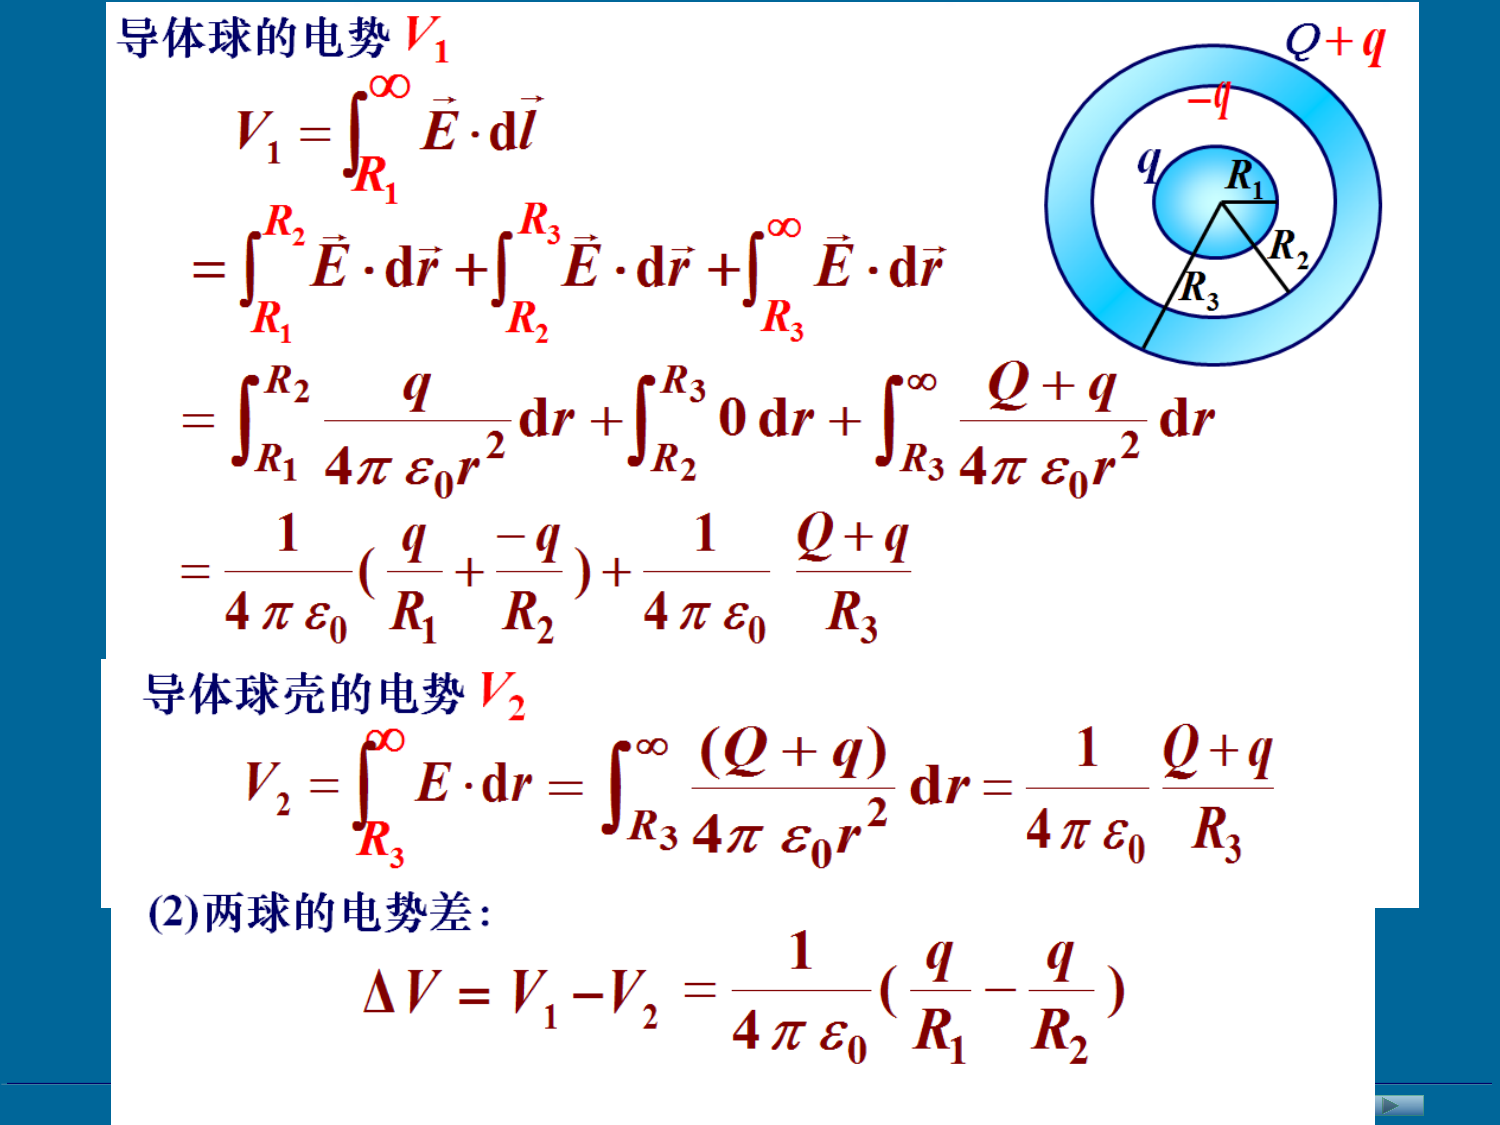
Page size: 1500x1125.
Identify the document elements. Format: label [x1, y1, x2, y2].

picture [102, 3, 1418, 1125]
